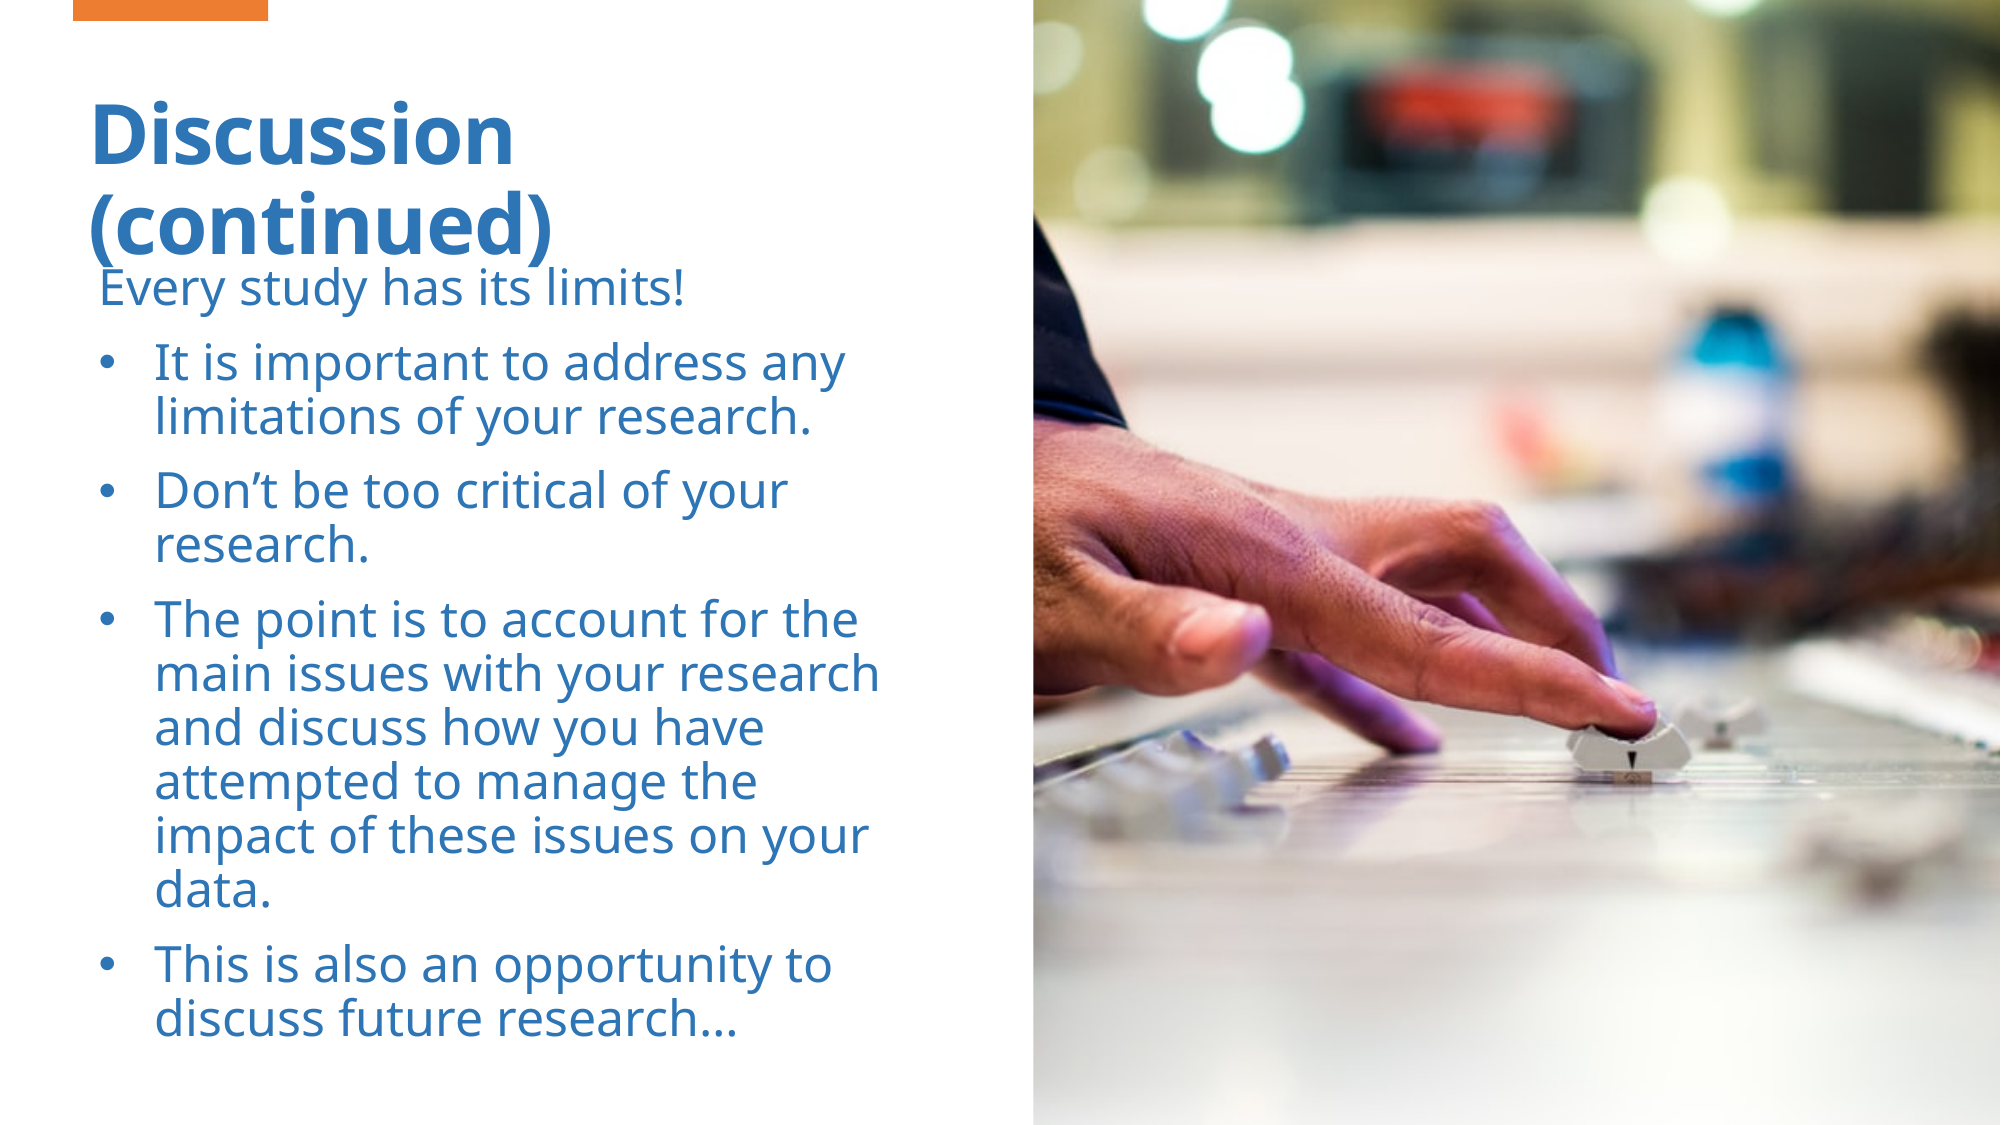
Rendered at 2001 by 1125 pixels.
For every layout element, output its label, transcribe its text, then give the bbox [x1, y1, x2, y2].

list Every study has its limits! It is important to address any limitations of your research. Don’t be too critical of your research. The point is to account for the main issues with your research and discuss how you have attempted to manage the impact of these issues on your data. This is also an opportunity to discuss future research… [83, 254, 912, 310]
picture [1033, 0, 2000, 1125]
title Discussion (continued) [73, 129, 1000, 236]
